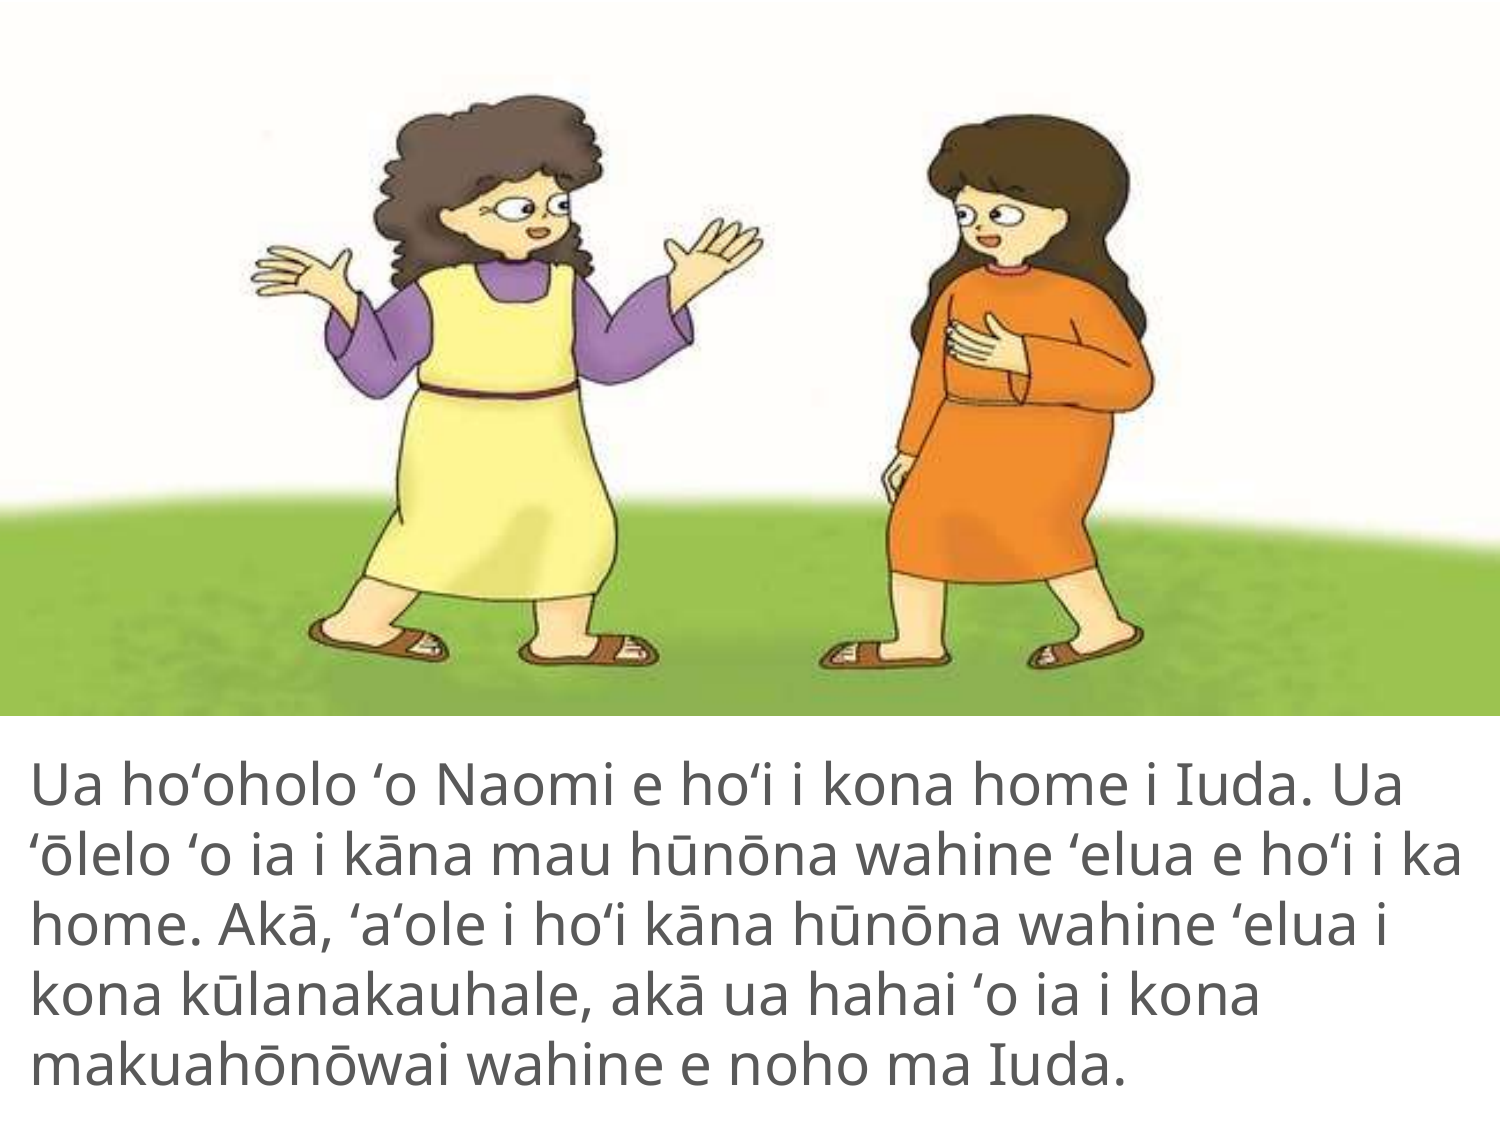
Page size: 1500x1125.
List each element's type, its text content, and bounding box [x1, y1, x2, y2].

picture [0, 1, 1500, 717]
text_box Ua hoʻoholo ʻo Naomi e hoʻi i kona home i Iuda. Ua ʻōlelo ʻo ia i kāna mau hūnōna wahine ʻelua e hoʻi i ka home. Akā, ʻaʻole i hoʻi kāna hūnōna wahine ʻelua i kona kūlanakauhale, akā ua hahai ʻo ia i kona makuahōnōwai wahine e noho ma Iuda. [14, 739, 1486, 1105]
